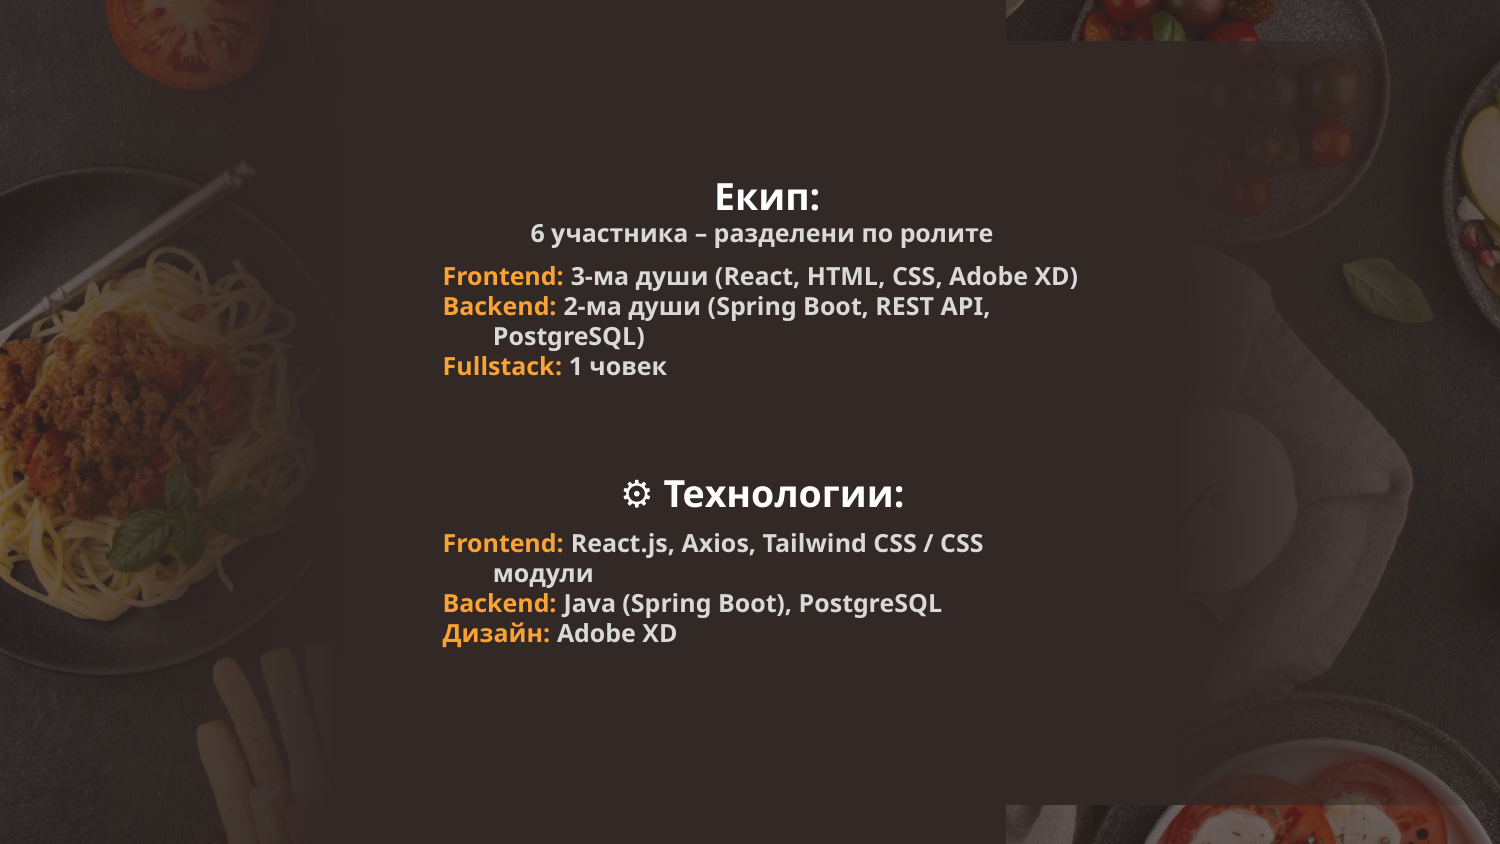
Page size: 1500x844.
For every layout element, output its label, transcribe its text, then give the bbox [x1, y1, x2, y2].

subtitle 🧑‍💻 Екип: 6 участника – разделени по ролите Frontend: 3-ма души (React, HTML, CSS, Adobe XD) Backend: 2-ма души (Spring Boot, REST API, PostgreSQL) Fullstack: 1 човек ⚙️ Технологии: Frontend: React.js, Axios, Tailwind CSS / CSS модули Backend: Java (Spring Boot), PostgreSQL Дизайн: Adobe XD [402, 157, 1098, 686]
